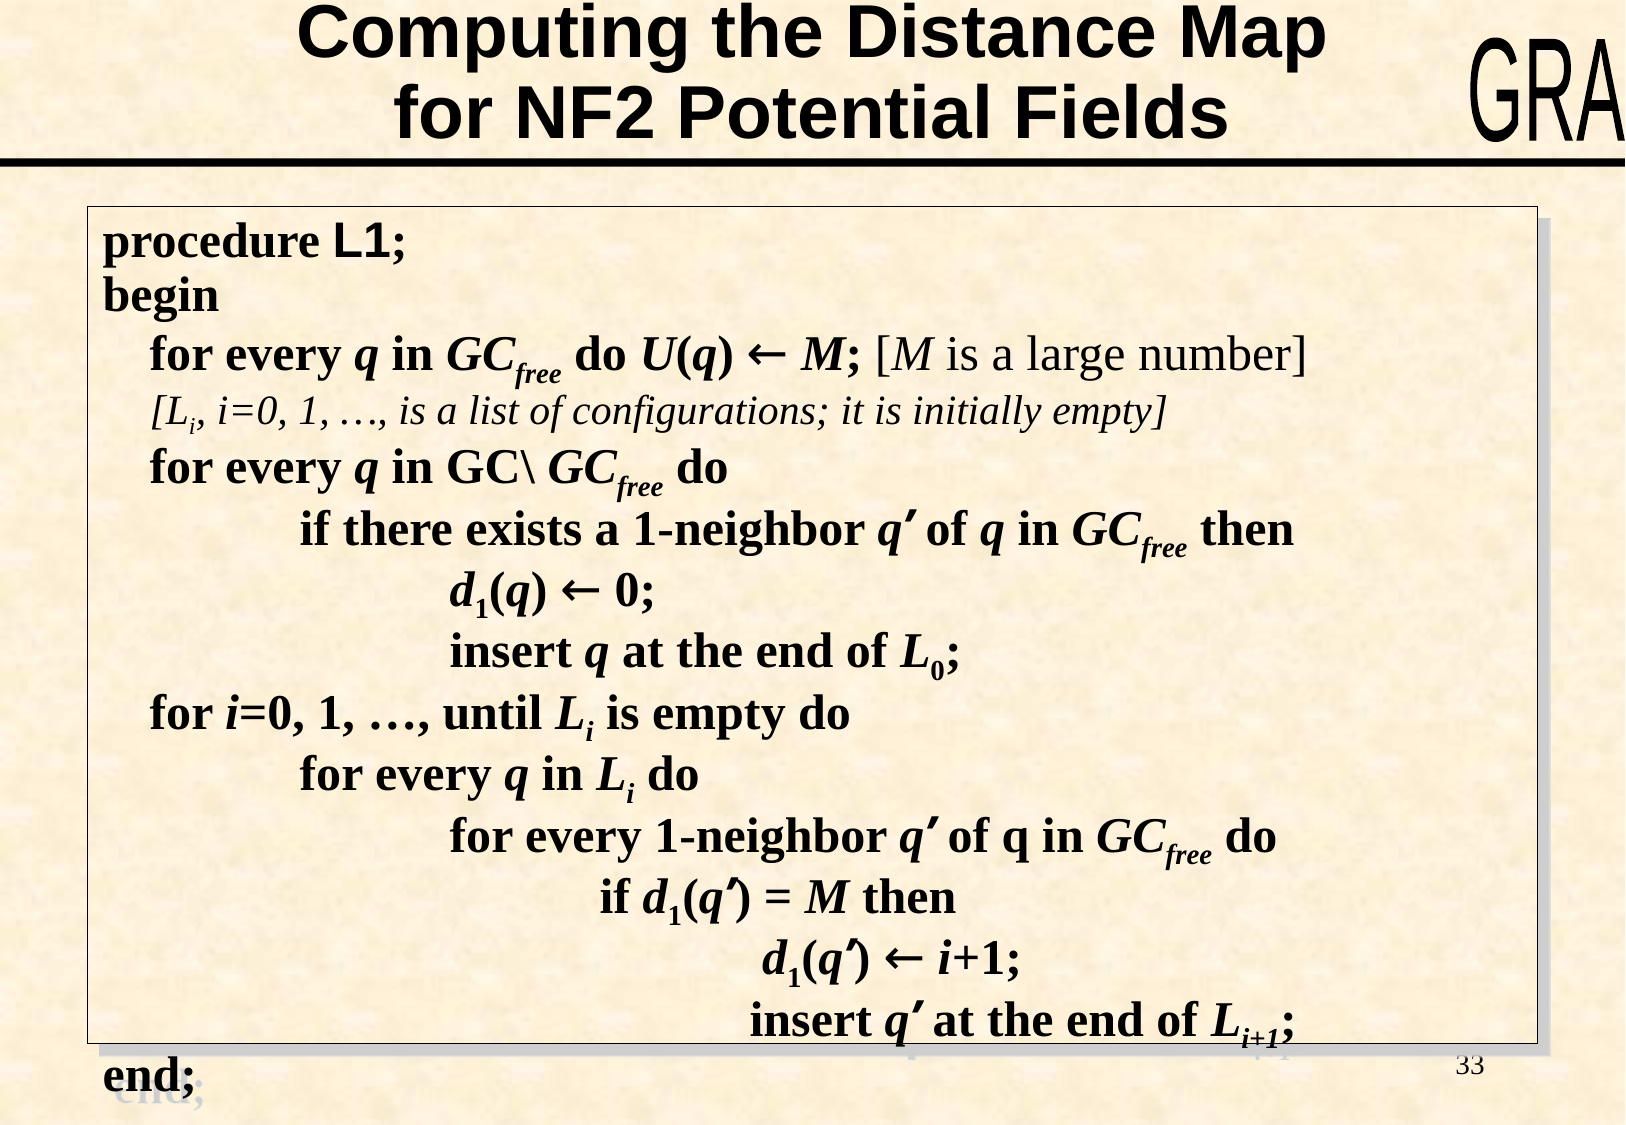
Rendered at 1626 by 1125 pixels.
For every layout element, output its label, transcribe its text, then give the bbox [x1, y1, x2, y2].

slide_number 33 [1162, 1059, 1500, 1100]
title Computing the Distance Map for NF2 Potential Fields [137, 12, 1488, 163]
list procedure L1; begin for every q in GCfree do U(q) ← M; [M is a large number] [Li, i=0, 1, …, is a list of configurations; it is initially empty] for every q in GC\ GCfree do if there exists a 1-neighbor q’ of q in GCfree then d1(q) ← 0; insert q at the end of L0; for i=0, 1, …, until Li is empty do for every q in Li do for every 1-neighbor q’ of q in GCfree do if d1(q’) = M then d1(q’) ← i+1; insert q’ at the end of Li+1; end; [87, 206, 1538, 1044]
picture [0, 0, 1626, 1125]
